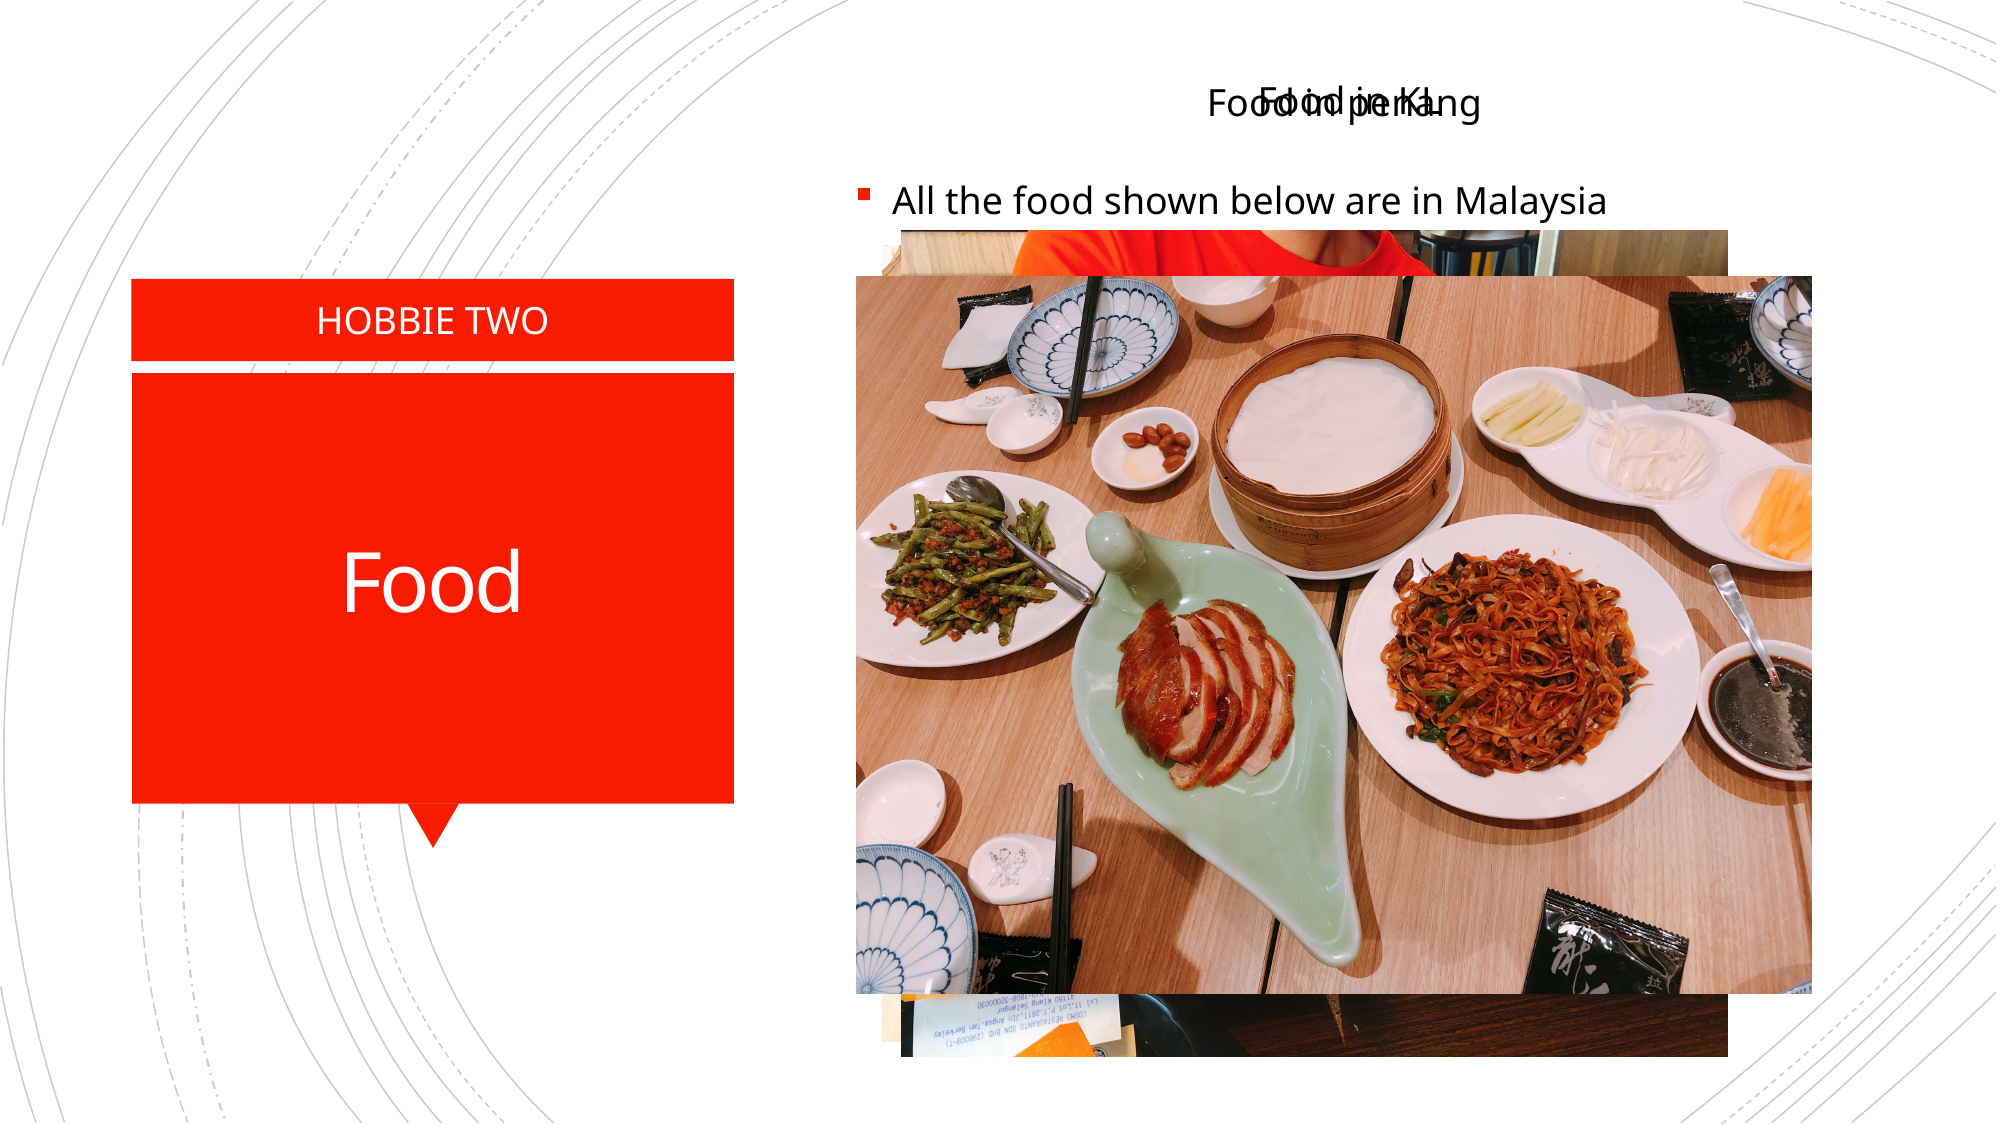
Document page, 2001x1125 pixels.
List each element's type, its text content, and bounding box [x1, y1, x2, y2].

list All the food shown below are in Malaysia [839, 131, 1685, 259]
title Food [145, 385, 720, 789]
text_box Food in KL [894, 69, 1805, 130]
text_box HOBBIE TWO [145, 289, 720, 350]
picture [856, 230, 1813, 1058]
